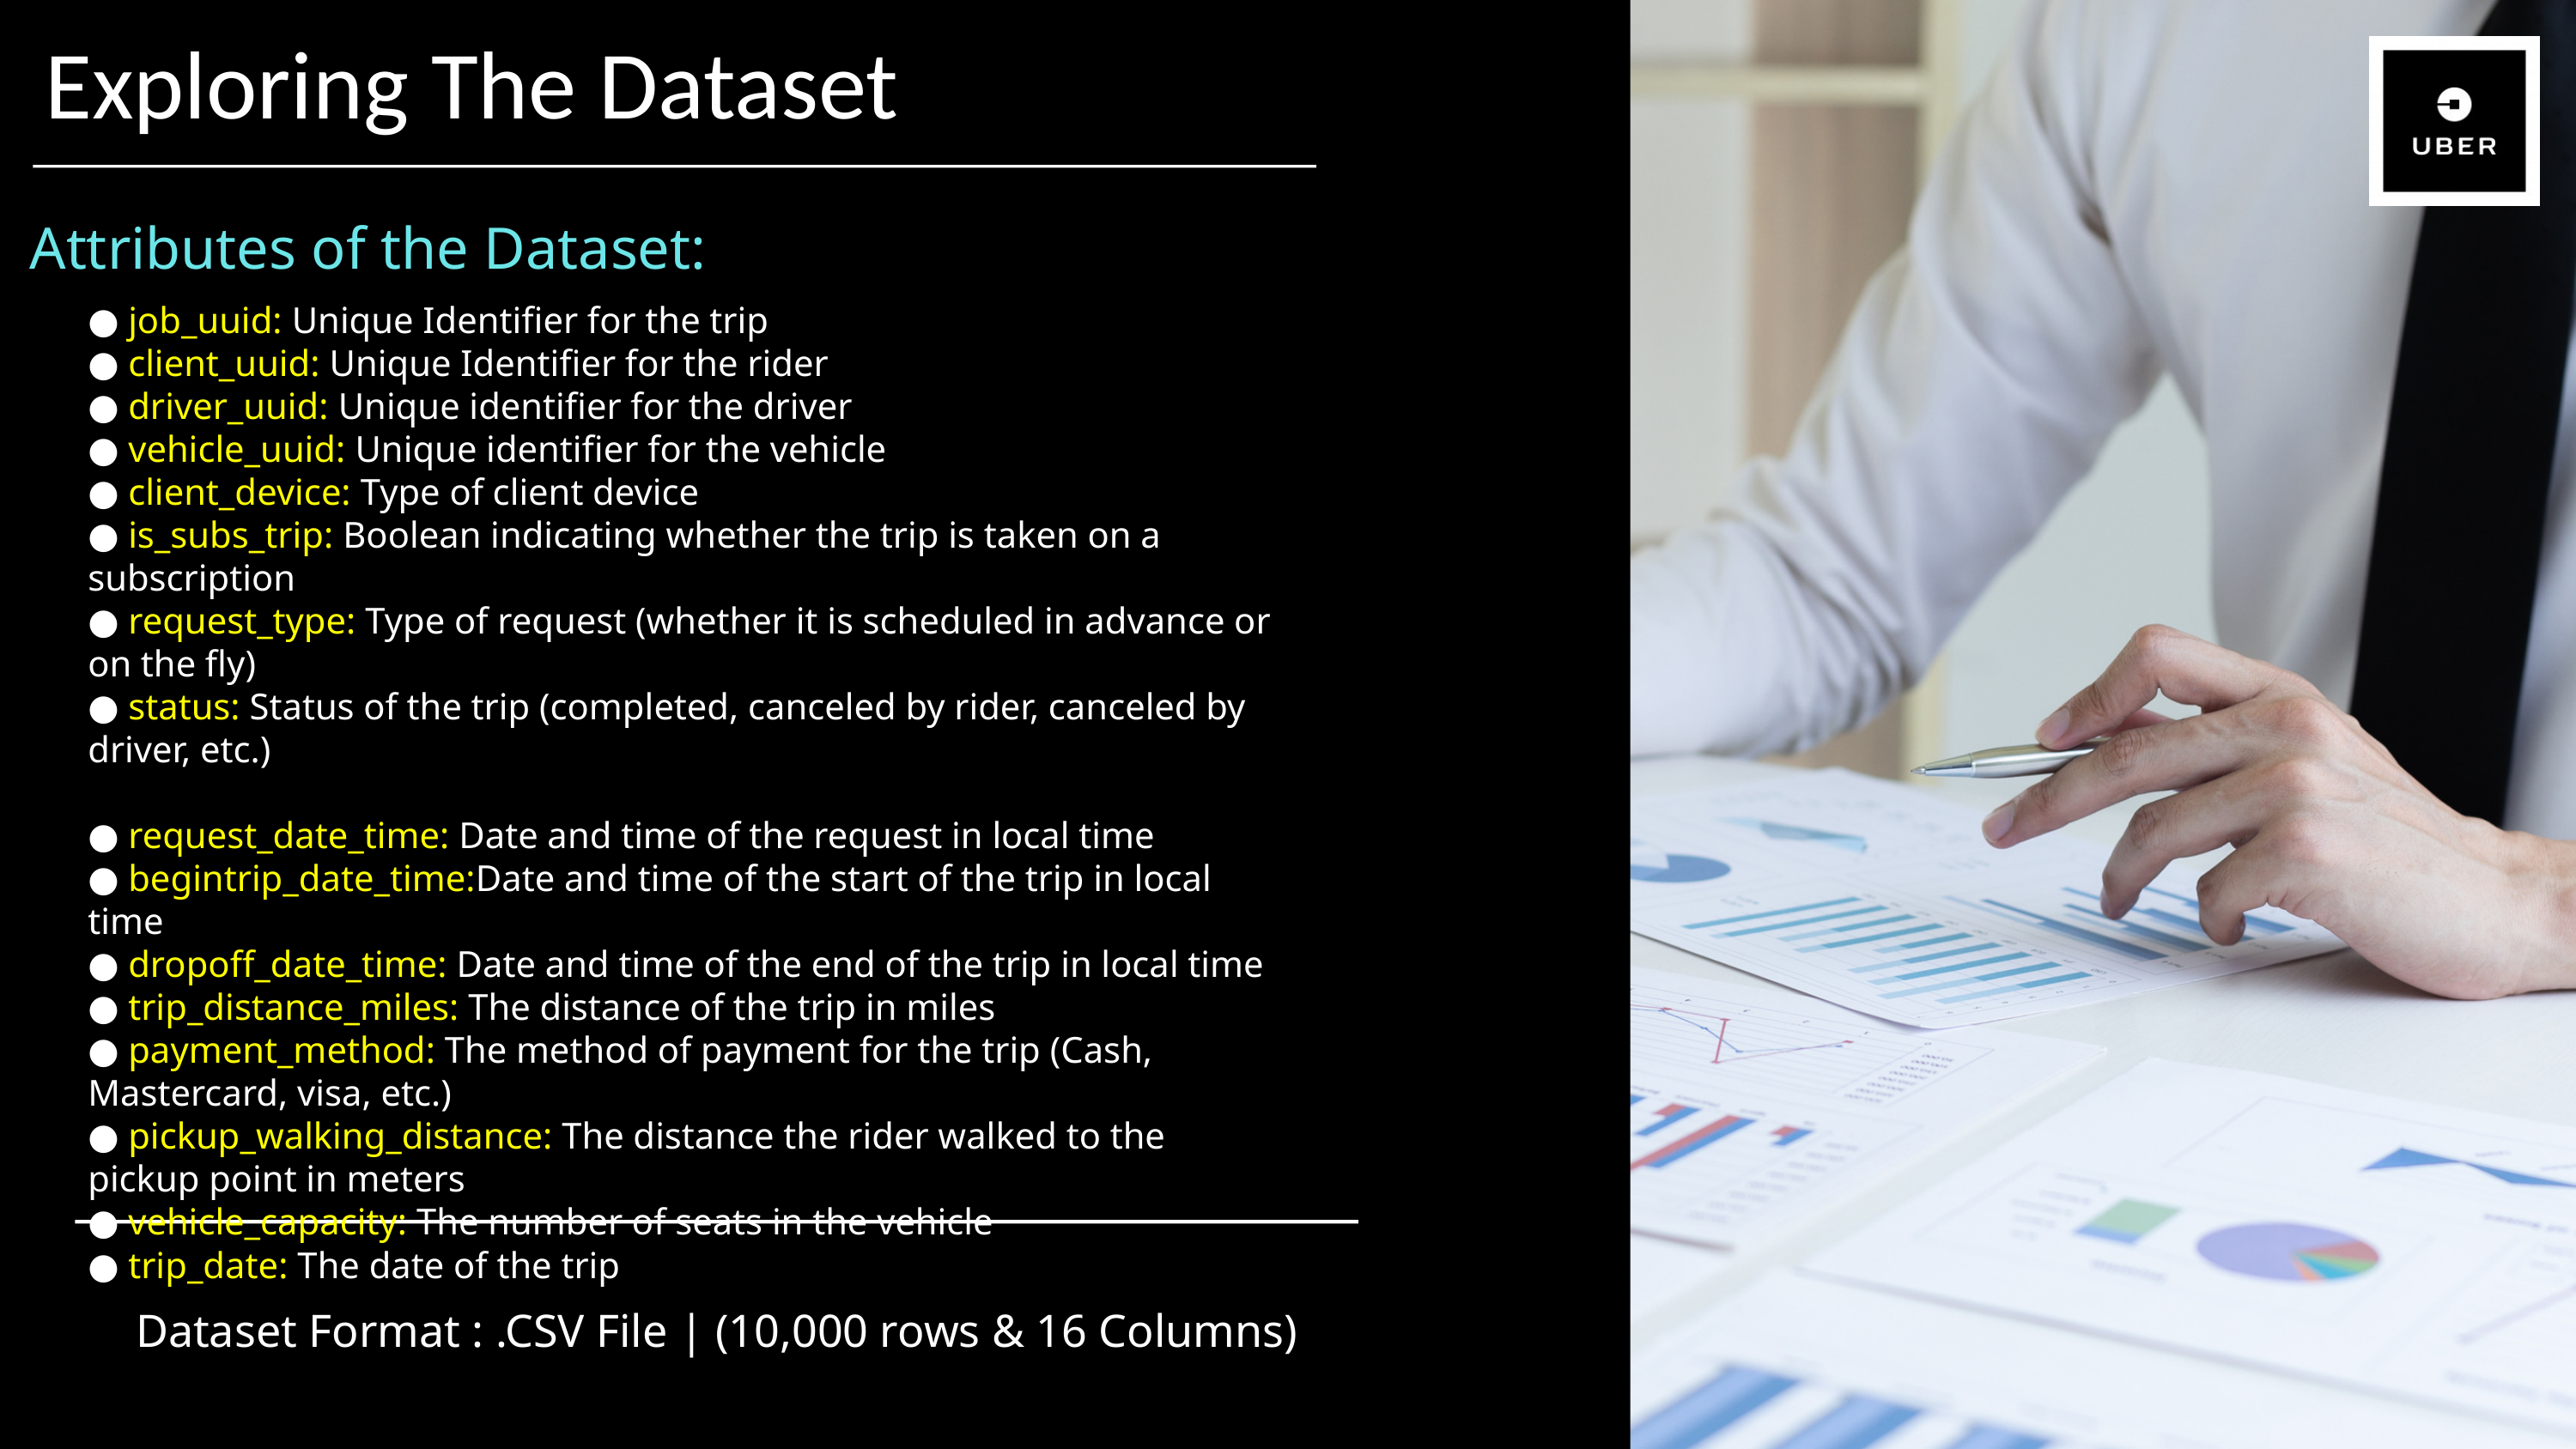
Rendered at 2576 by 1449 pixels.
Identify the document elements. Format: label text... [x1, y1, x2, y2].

picture [2369, 36, 2540, 207]
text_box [1630, 0, 2576, 1449]
text_box Exploring The Dataset [32, 15, 923, 145]
text_box ● job_uuid: Unique Identifier for the trip ● client_uuid: Unique Identifier for the rider ● driver_uuid: Unique identifier for the driver ● vehicle_uuid: Unique identifier for the vehicle ● client_device: Type of client device ● is_subs_trip: Boolean indicating whether the trip is taken on a subscription ● request_type: Type of request (whether it is scheduled in advance or on the fly) ● status: Status of the trip (completed, canceled by rider, canceled by driver, etc.) ● request_date_time: Date and time of the request in local time ● begintrip_date_time:Date and time of the start of the trip in local time ● dropoff_date_time: Date and time of the end of the trip in local time ● trip_distance_miles: The distance of the trip in miles ● payment_method: The method of payment for the trip (Cash, Mastercard, visa, etc.) ● pickup_walking_distance: The distance the rider walked to the pickup point in meters ● vehicle_capacity: The number of seats in the vehicle ● trip_date: The date of the trip [75, 291, 1288, 1221]
text_box Attributes of the Dataset: [0, 205, 741, 281]
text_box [75, 1221, 1359, 1357]
